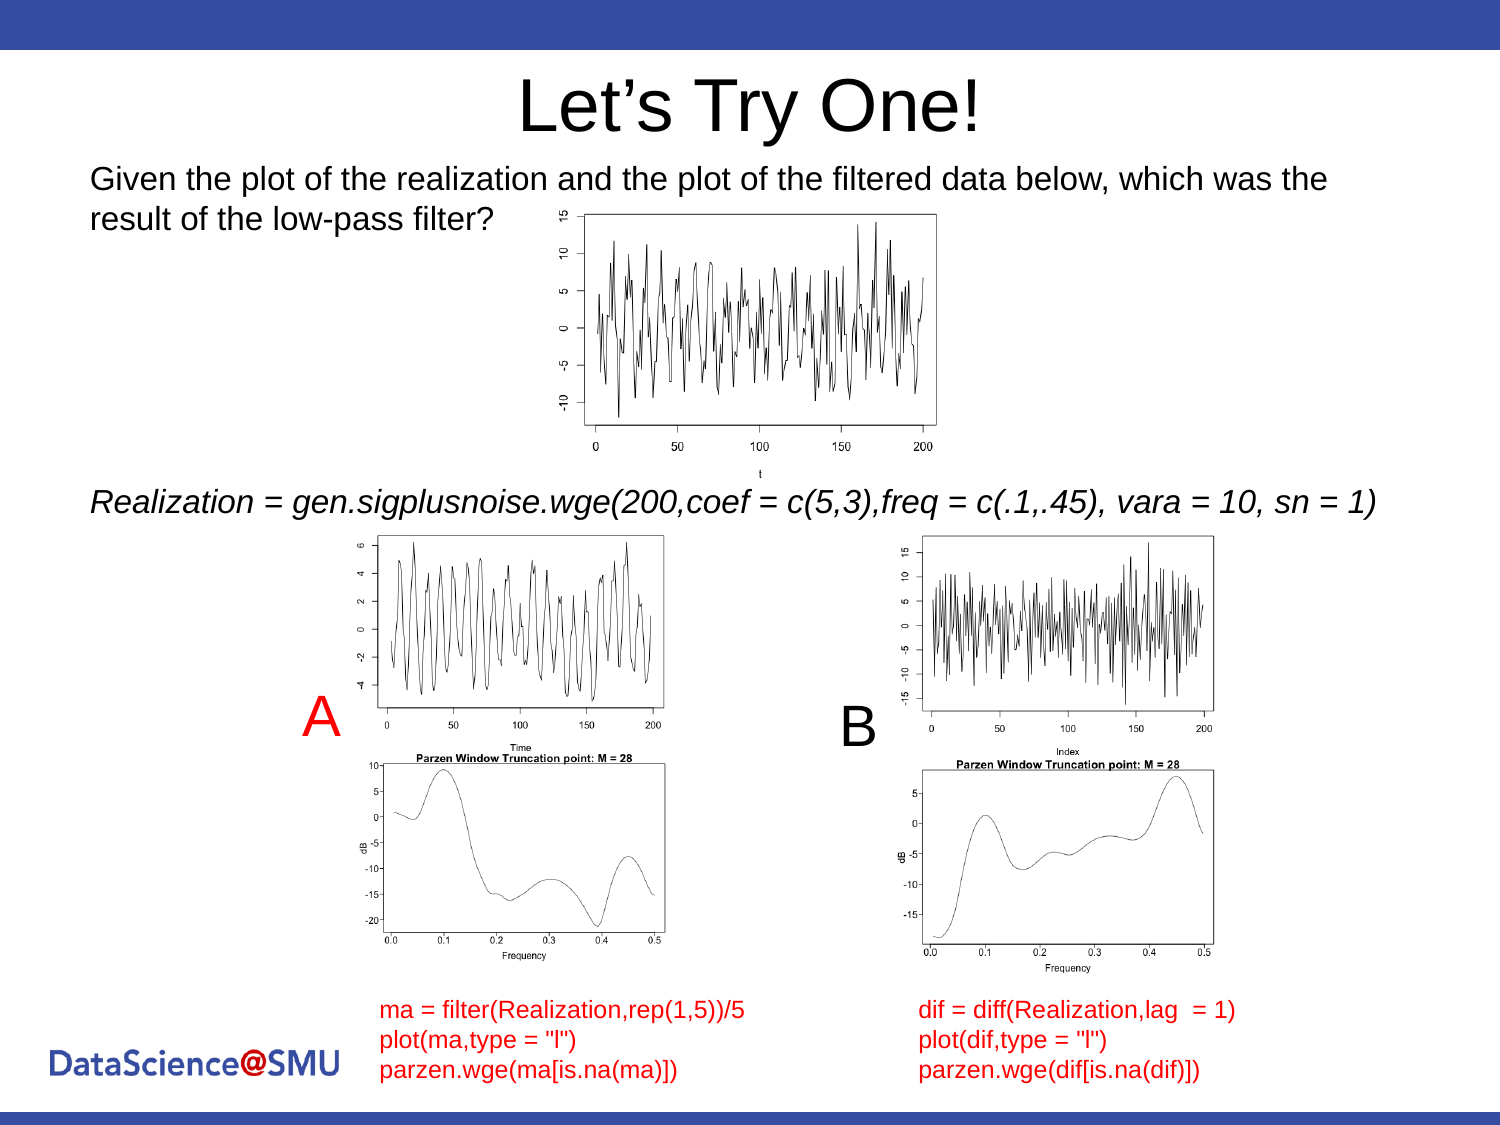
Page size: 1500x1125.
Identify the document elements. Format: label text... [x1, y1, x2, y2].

picture [549, 200, 951, 479]
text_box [287, 524, 676, 975]
picture [893, 758, 1226, 989]
text_box Let’s Try One! [74, 53, 1425, 150]
text_box B [825, 680, 875, 767]
text_box dif = diff(Realization,lag = 1) plot(dif,type = "l") parzen.wge(dif[is.na(dif)]) [903, 986, 1263, 1089]
picture [893, 524, 1226, 755]
picture [50, 1049, 339, 1076]
text_box Given the plot of the realization and the plot of the filtered data below, which was the result of the low-pass filter? Realization = gen.sigplusnoise.wge(200,coef = c(5,3),freq = c(.1,.45), vara = 10, sn = 1) [74, 150, 1425, 534]
text_box ma = filter(Realization,rep(1,5))/5 plot(ma,type = "l") parzen.wge(ma[is.na(ma)]) [364, 986, 764, 1100]
